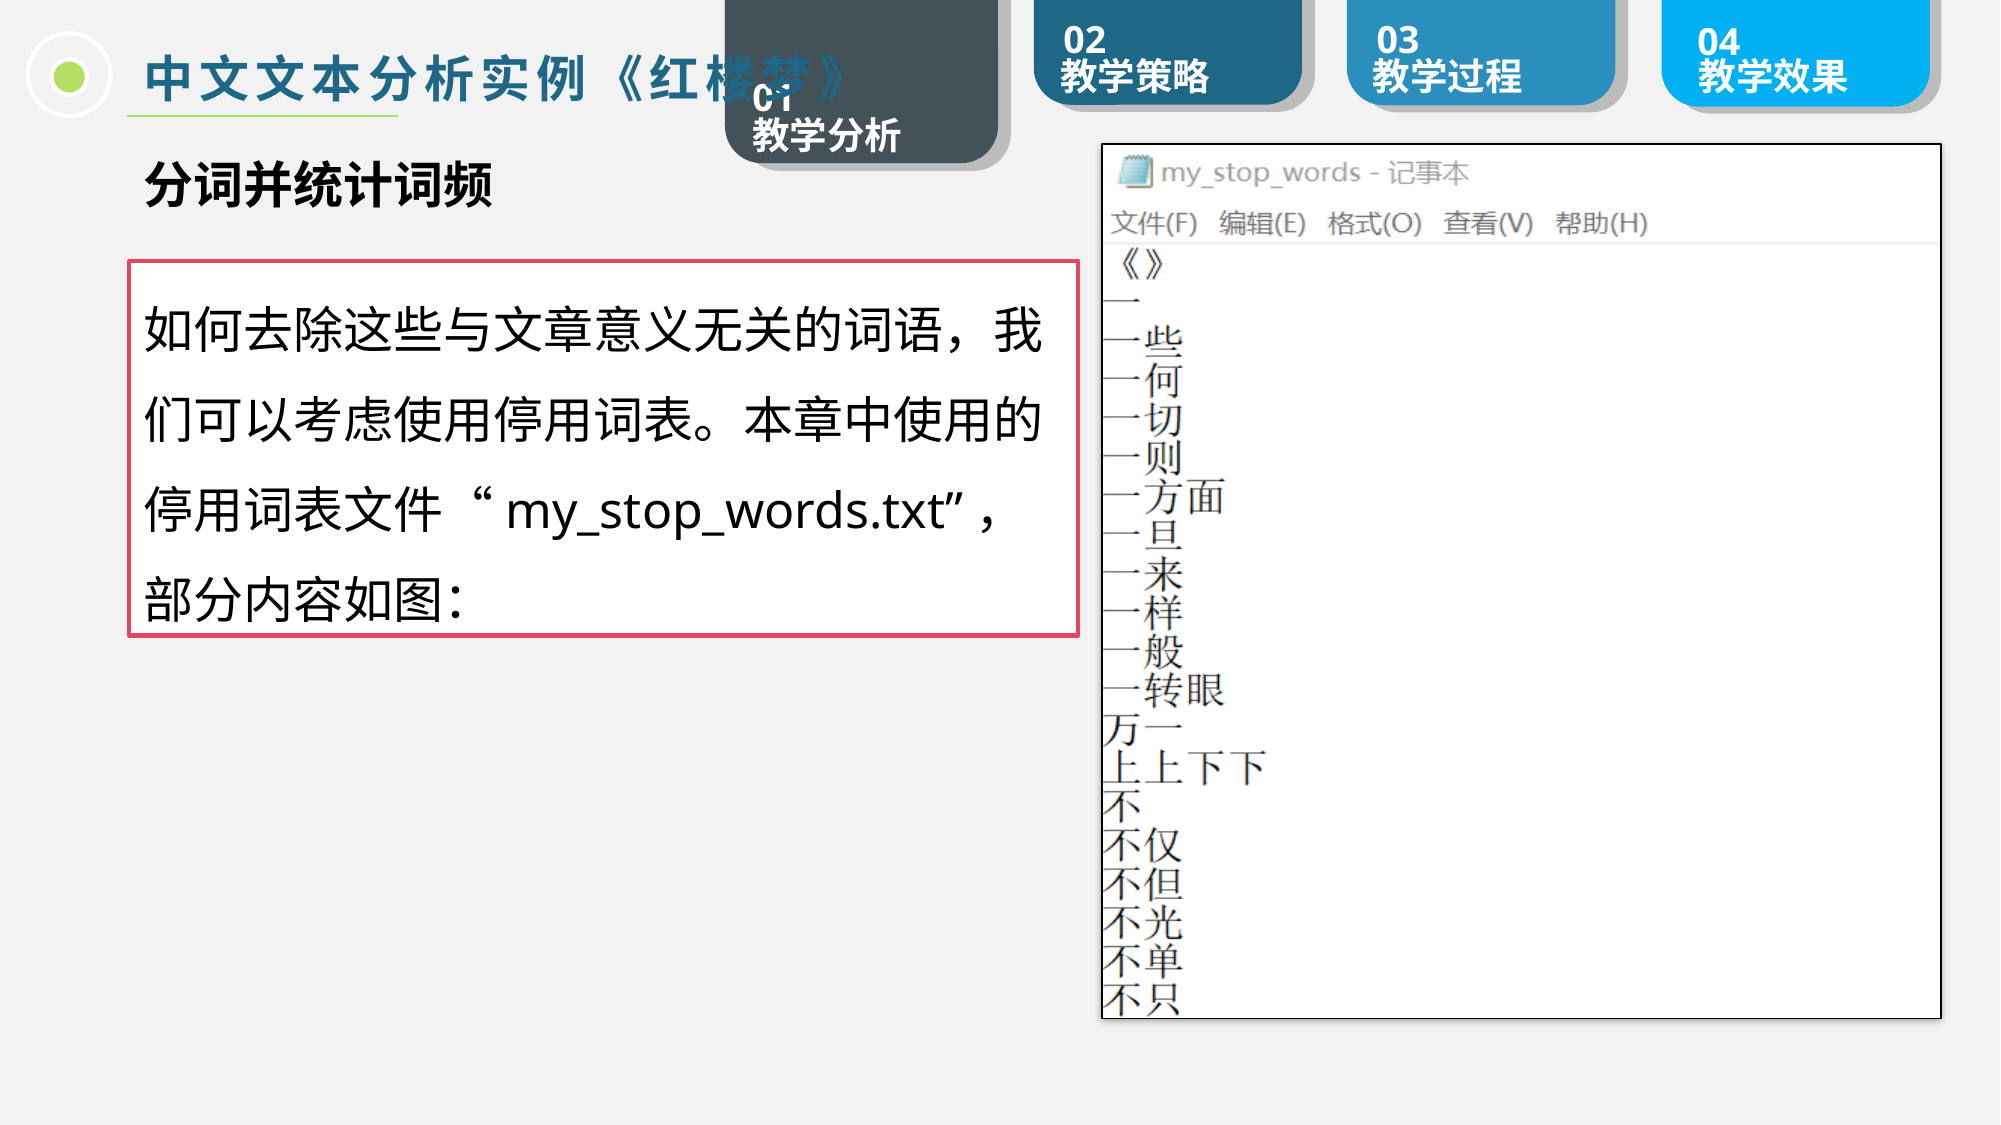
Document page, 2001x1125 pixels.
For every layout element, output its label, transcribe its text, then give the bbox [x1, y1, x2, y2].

text_box 中文文本分析实例《红楼梦》 [128, 40, 1155, 115]
text_box 分词并统计词频 [128, 115, 578, 221]
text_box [27, 33, 111, 117]
picture [1102, 144, 1941, 1019]
text_box 如何去除这些与文章意义无关的词语，我们可以考虑使用停用词表。本章中使用的停用词表文件“my_stop_words.txt”，部分内容如图： [127, 259, 1080, 638]
